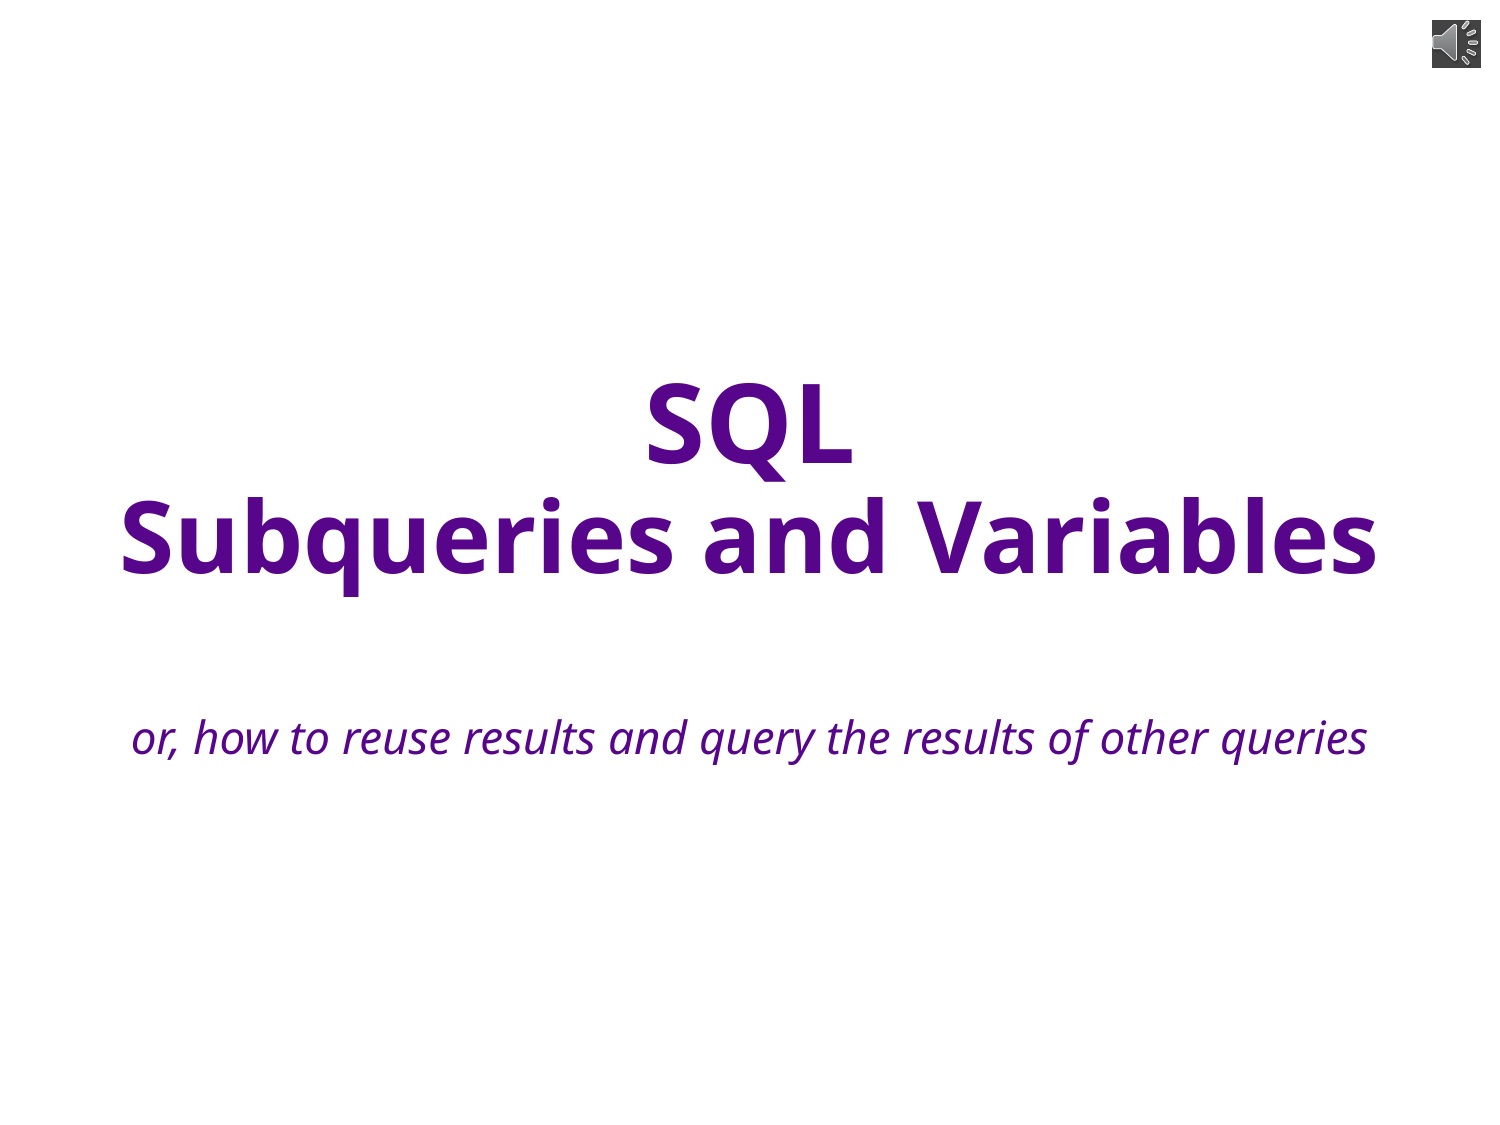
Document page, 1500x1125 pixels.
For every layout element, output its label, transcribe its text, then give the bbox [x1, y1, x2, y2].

title SQL Subqueries and Variables or, how to reuse results and query the results of other queries [0, 184, 1500, 905]
picture [1431, 18, 1482, 70]
